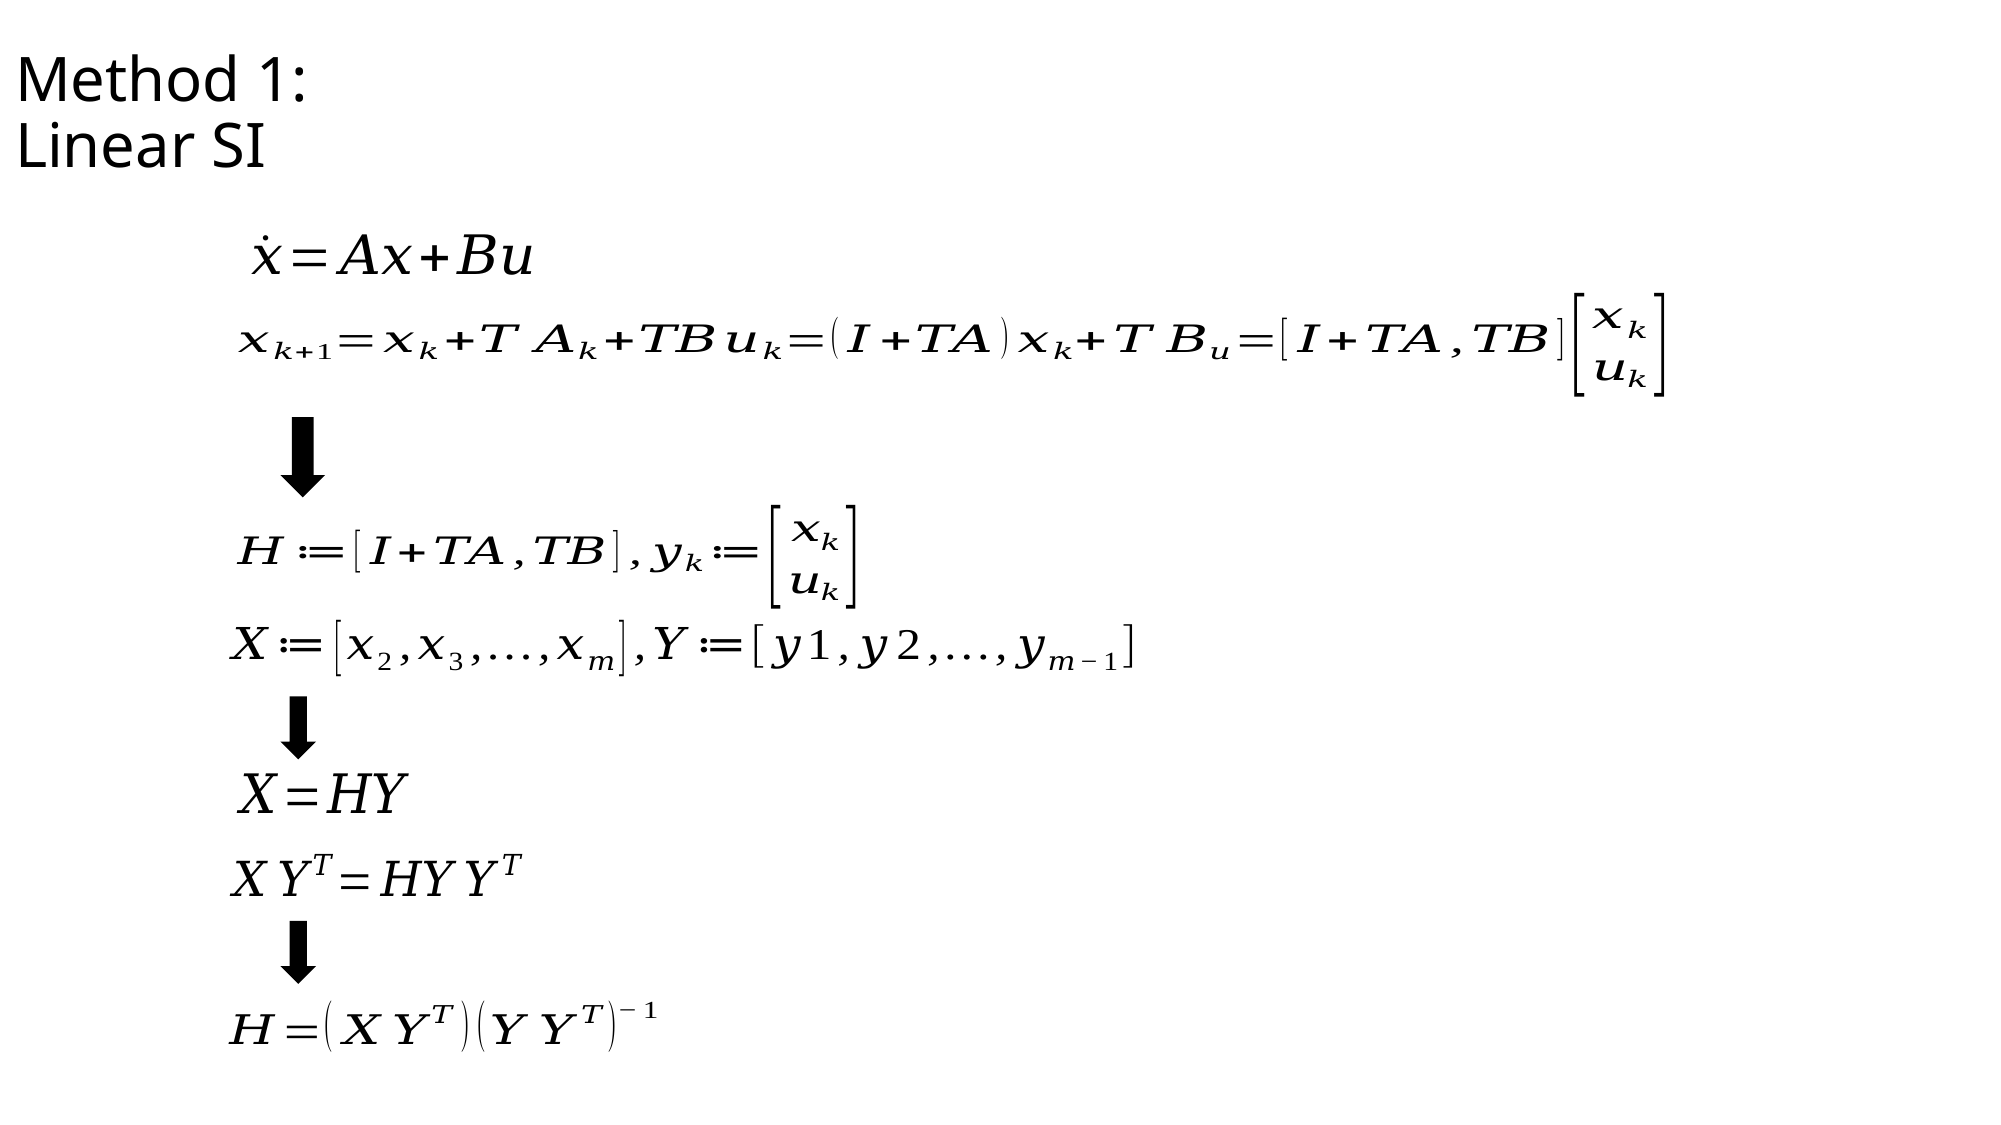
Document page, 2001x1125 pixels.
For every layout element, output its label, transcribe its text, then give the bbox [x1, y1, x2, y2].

title Method 1: Linear SI [0, 40, 496, 189]
text_box [280, 920, 317, 984]
text_box [280, 696, 317, 760]
text_box [280, 417, 326, 498]
